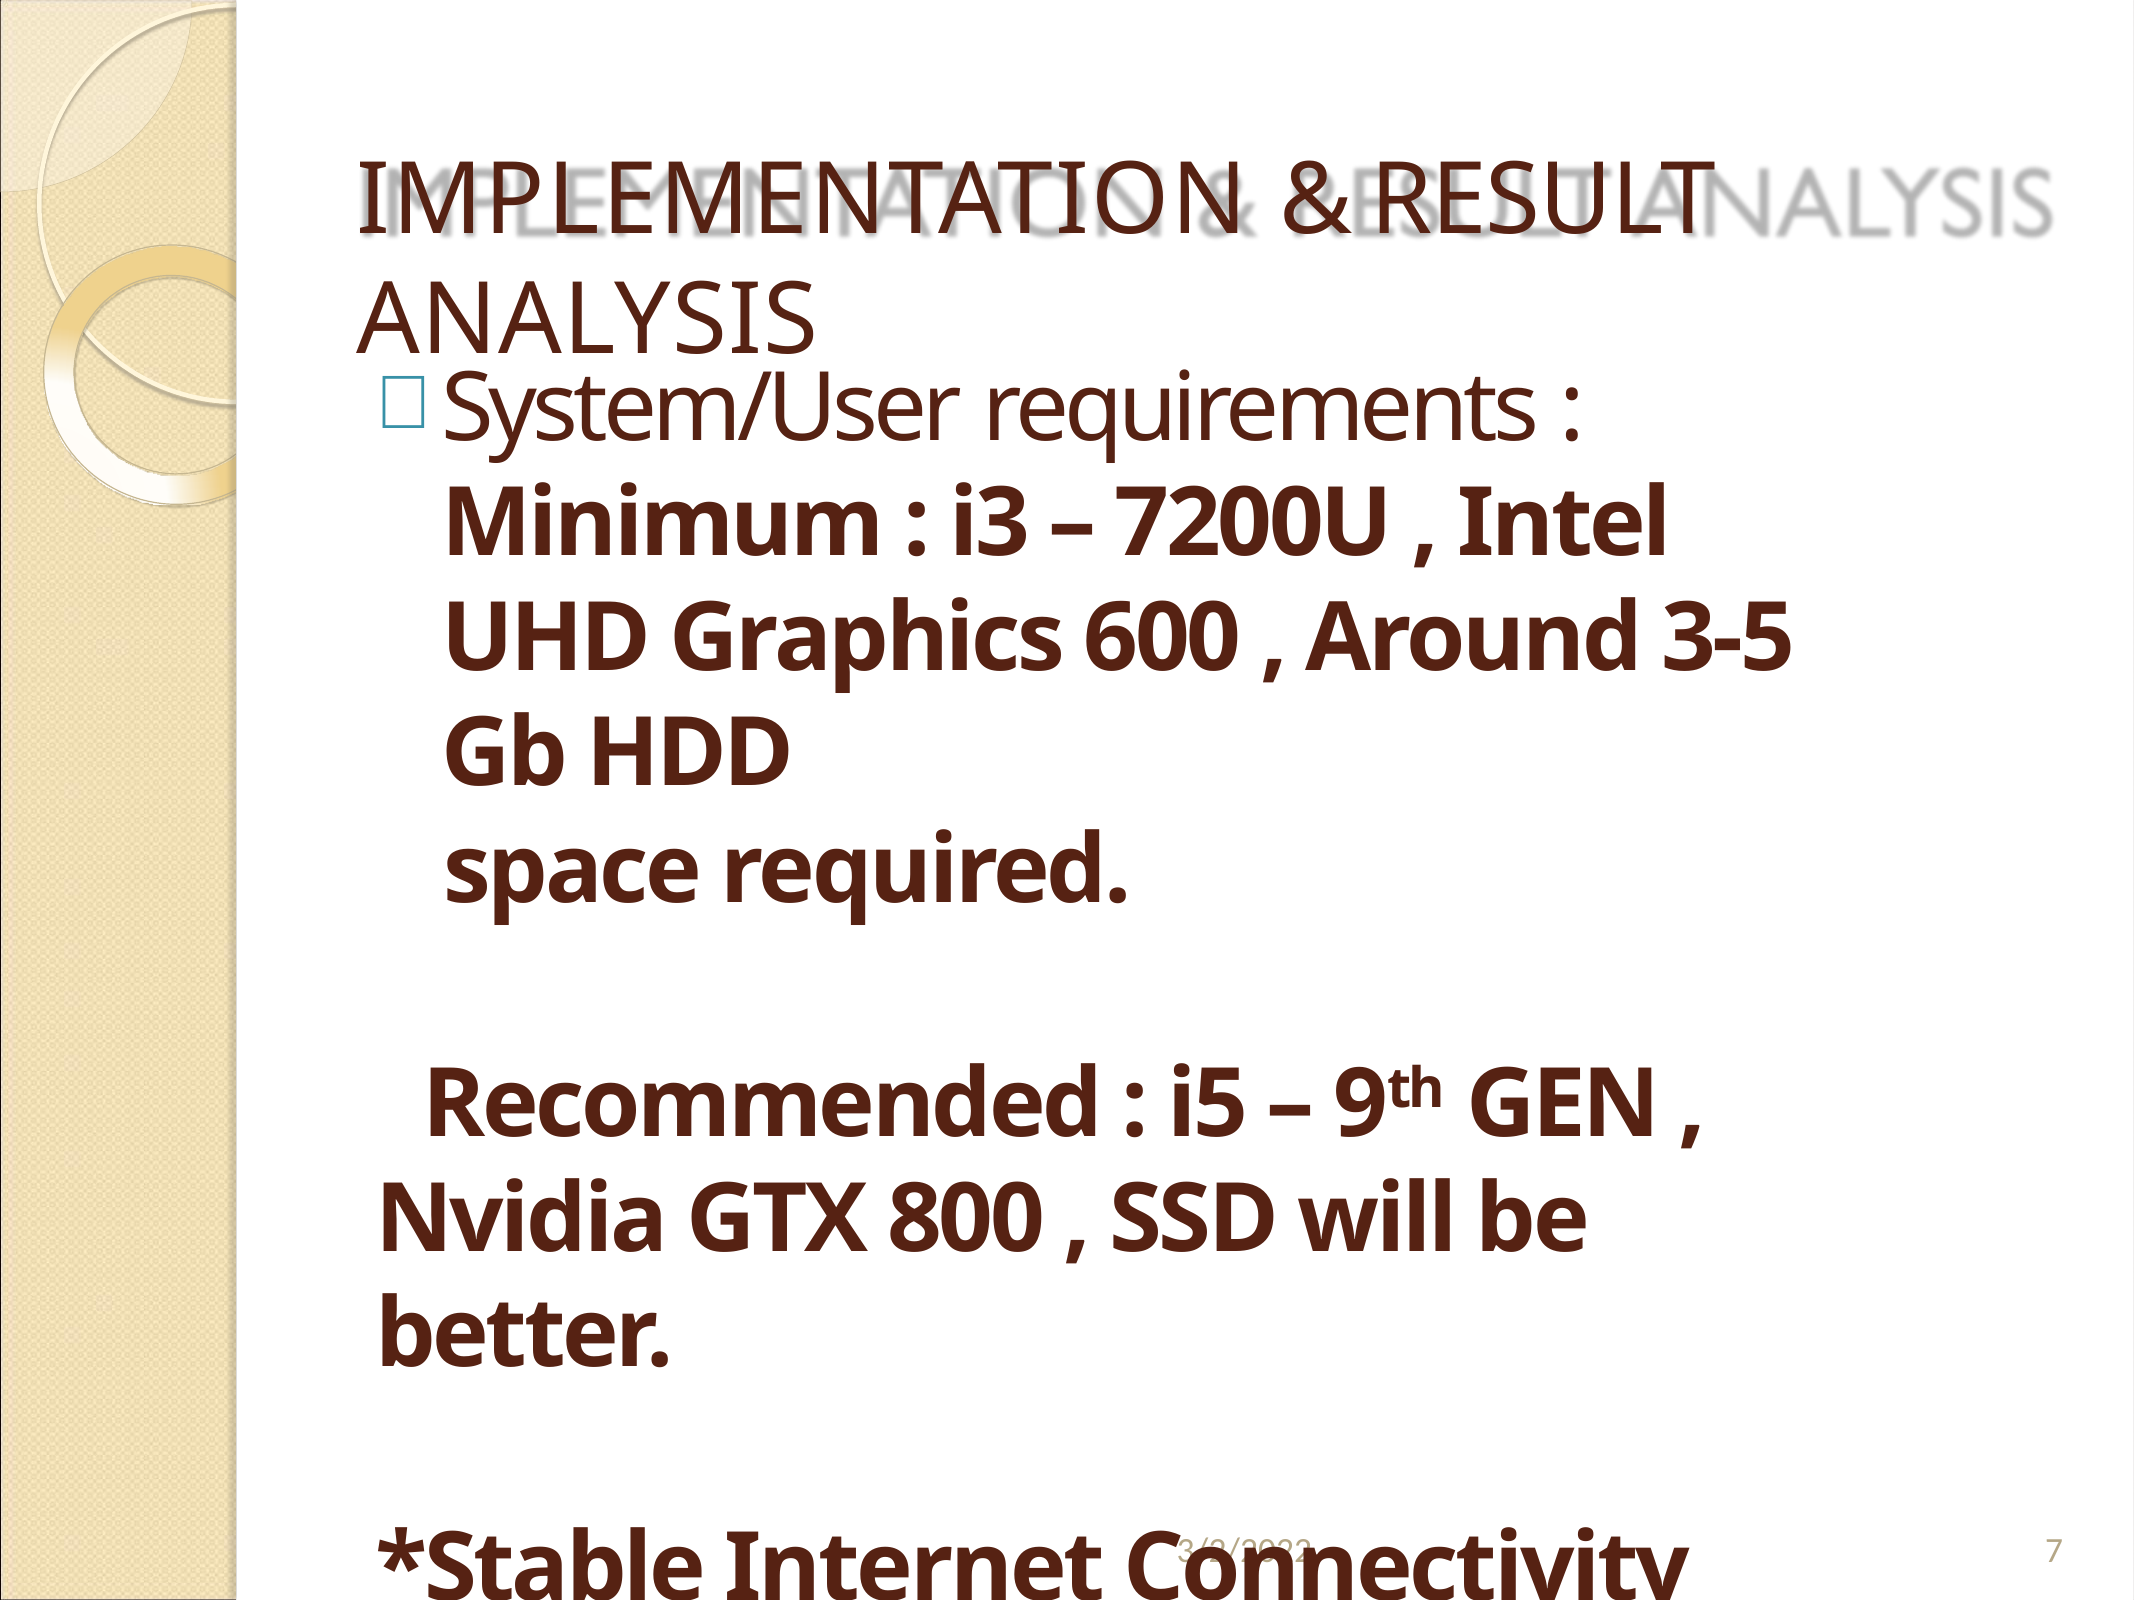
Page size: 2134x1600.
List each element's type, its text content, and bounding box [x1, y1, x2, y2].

picture [0, 0, 236, 1600]
title IMPLEMENTATION & RESULT ANALYSIS [354, 131, 2058, 401]
list System/User requirements : Minimum : i3 – 7200U , Intel UHD Graphics 600 , Around 3-5 Gb HDD space required. Recommended : i5 – 9th GEN , Nvidia GTX 800 , SSD will be better. *Stable Internet Connectivity Required*. [153, 342, 1981, 1600]
slide_number 7 [2038, 1533, 2088, 1600]
text_box [289, 104, 2122, 327]
